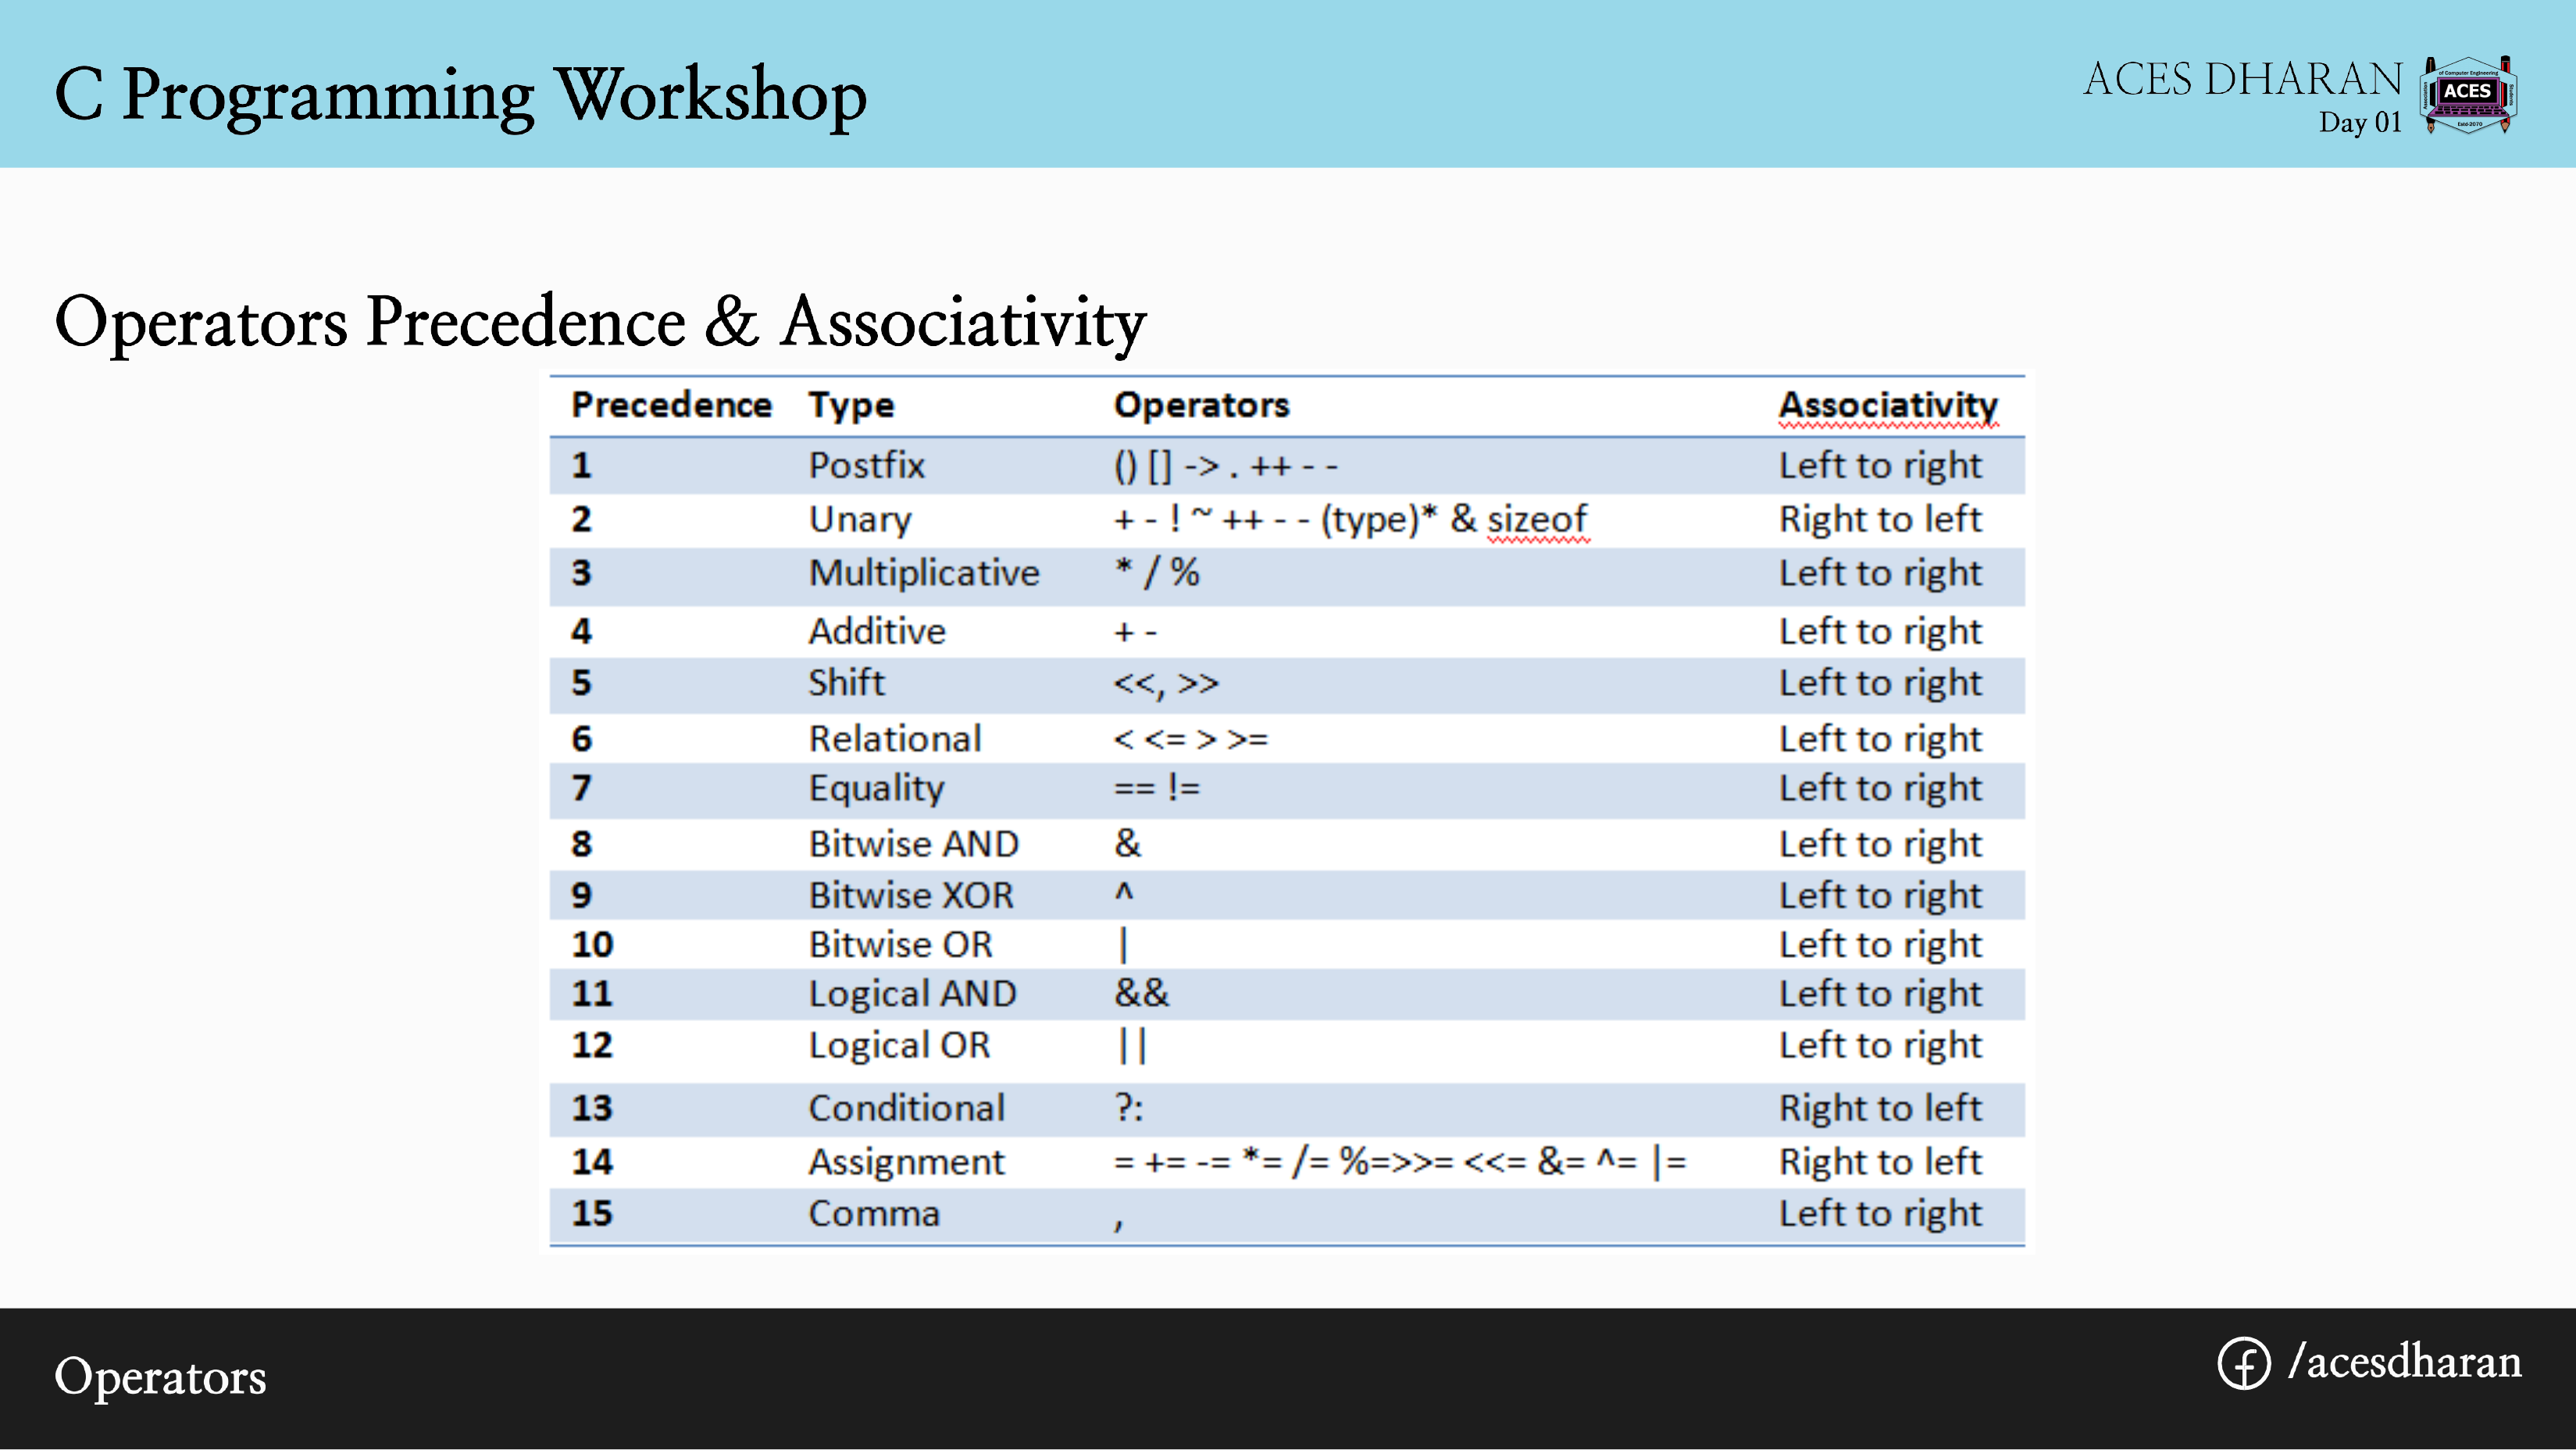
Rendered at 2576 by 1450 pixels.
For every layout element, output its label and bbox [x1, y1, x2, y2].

text_box [0, 0, 2576, 1450]
